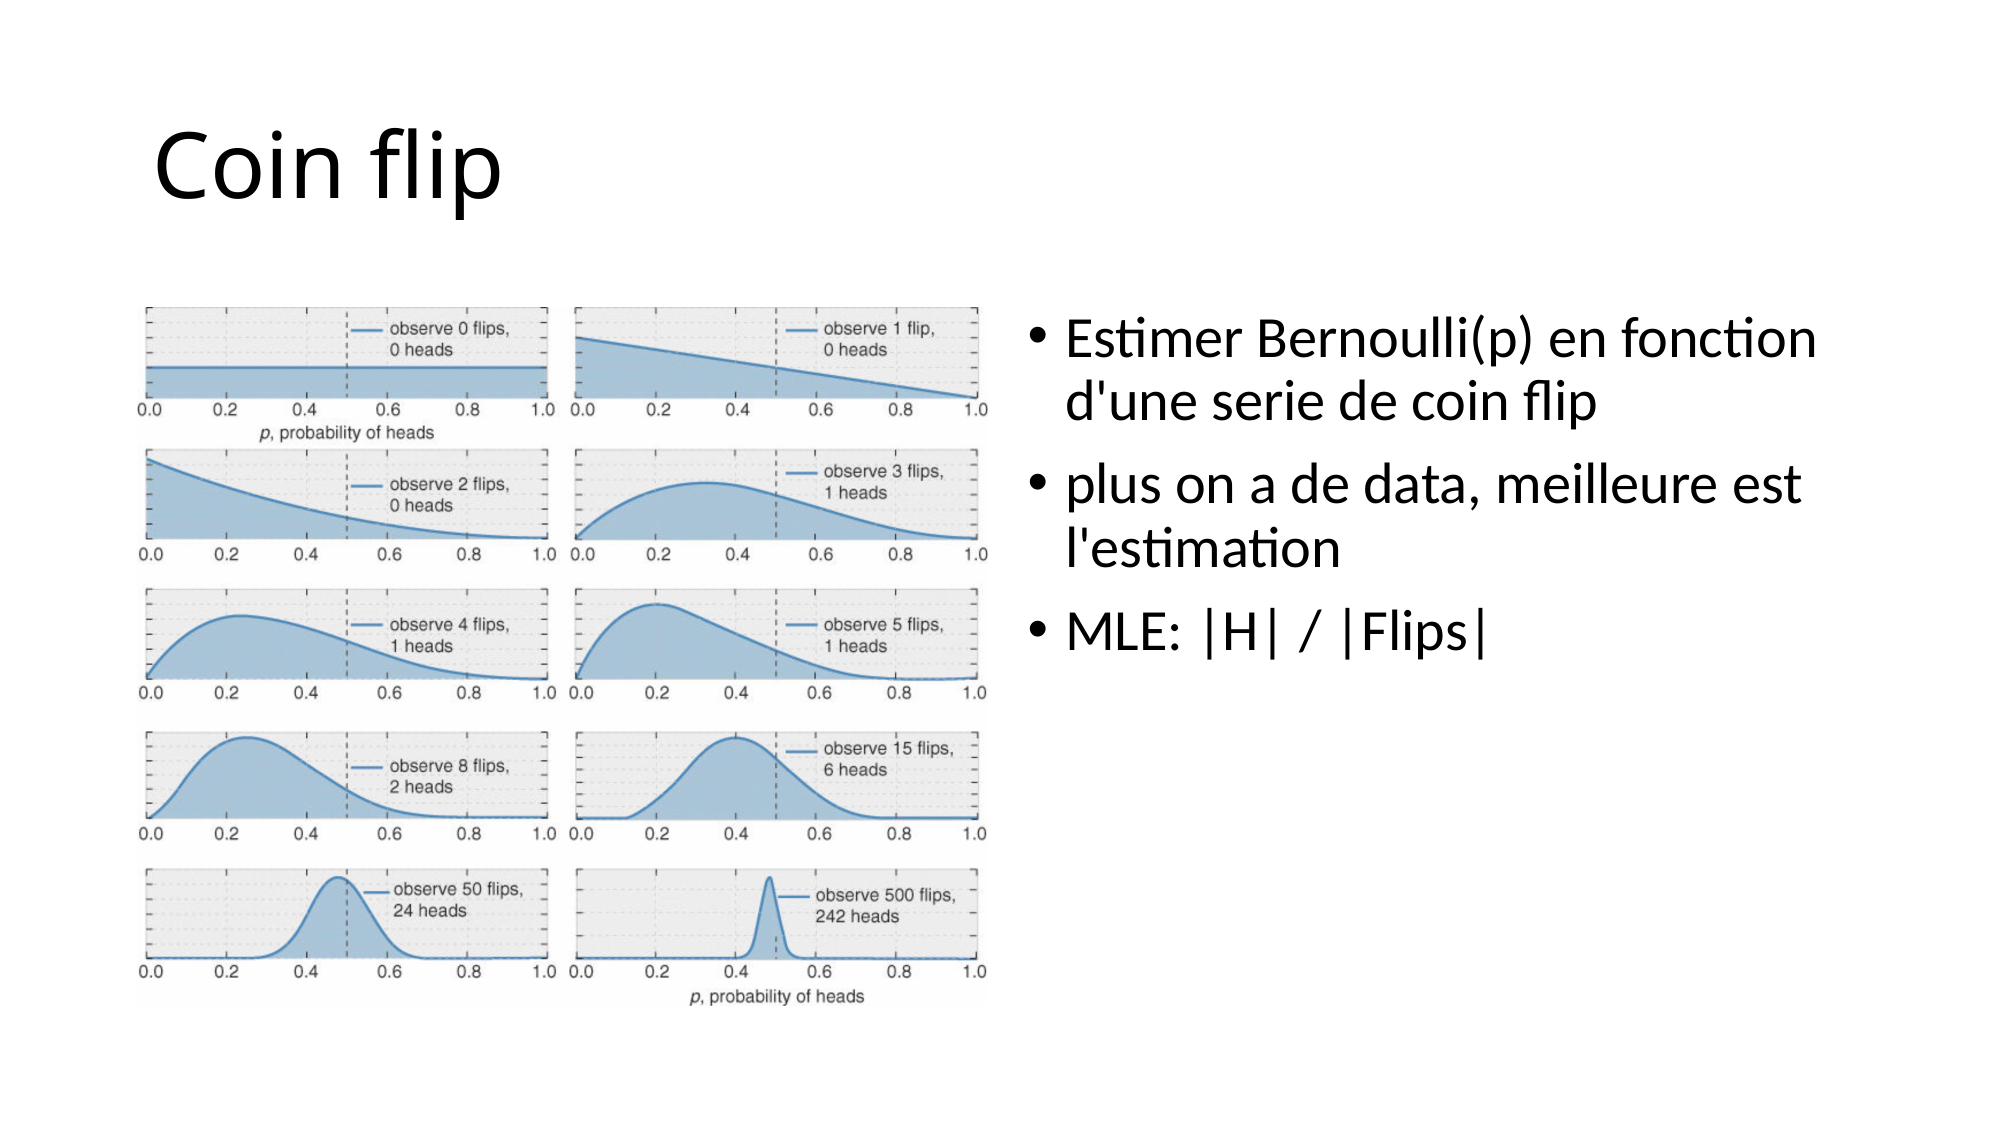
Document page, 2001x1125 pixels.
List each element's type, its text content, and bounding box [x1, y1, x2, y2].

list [137, 307, 988, 1006]
list Estimer Bernoulli(p) en fonction d'une serie de coin flip plus on a de data, meilleure est l'estimation MLE: |H| / |Flips| [1012, 299, 1863, 1014]
title Coin flip [137, 59, 1863, 278]
